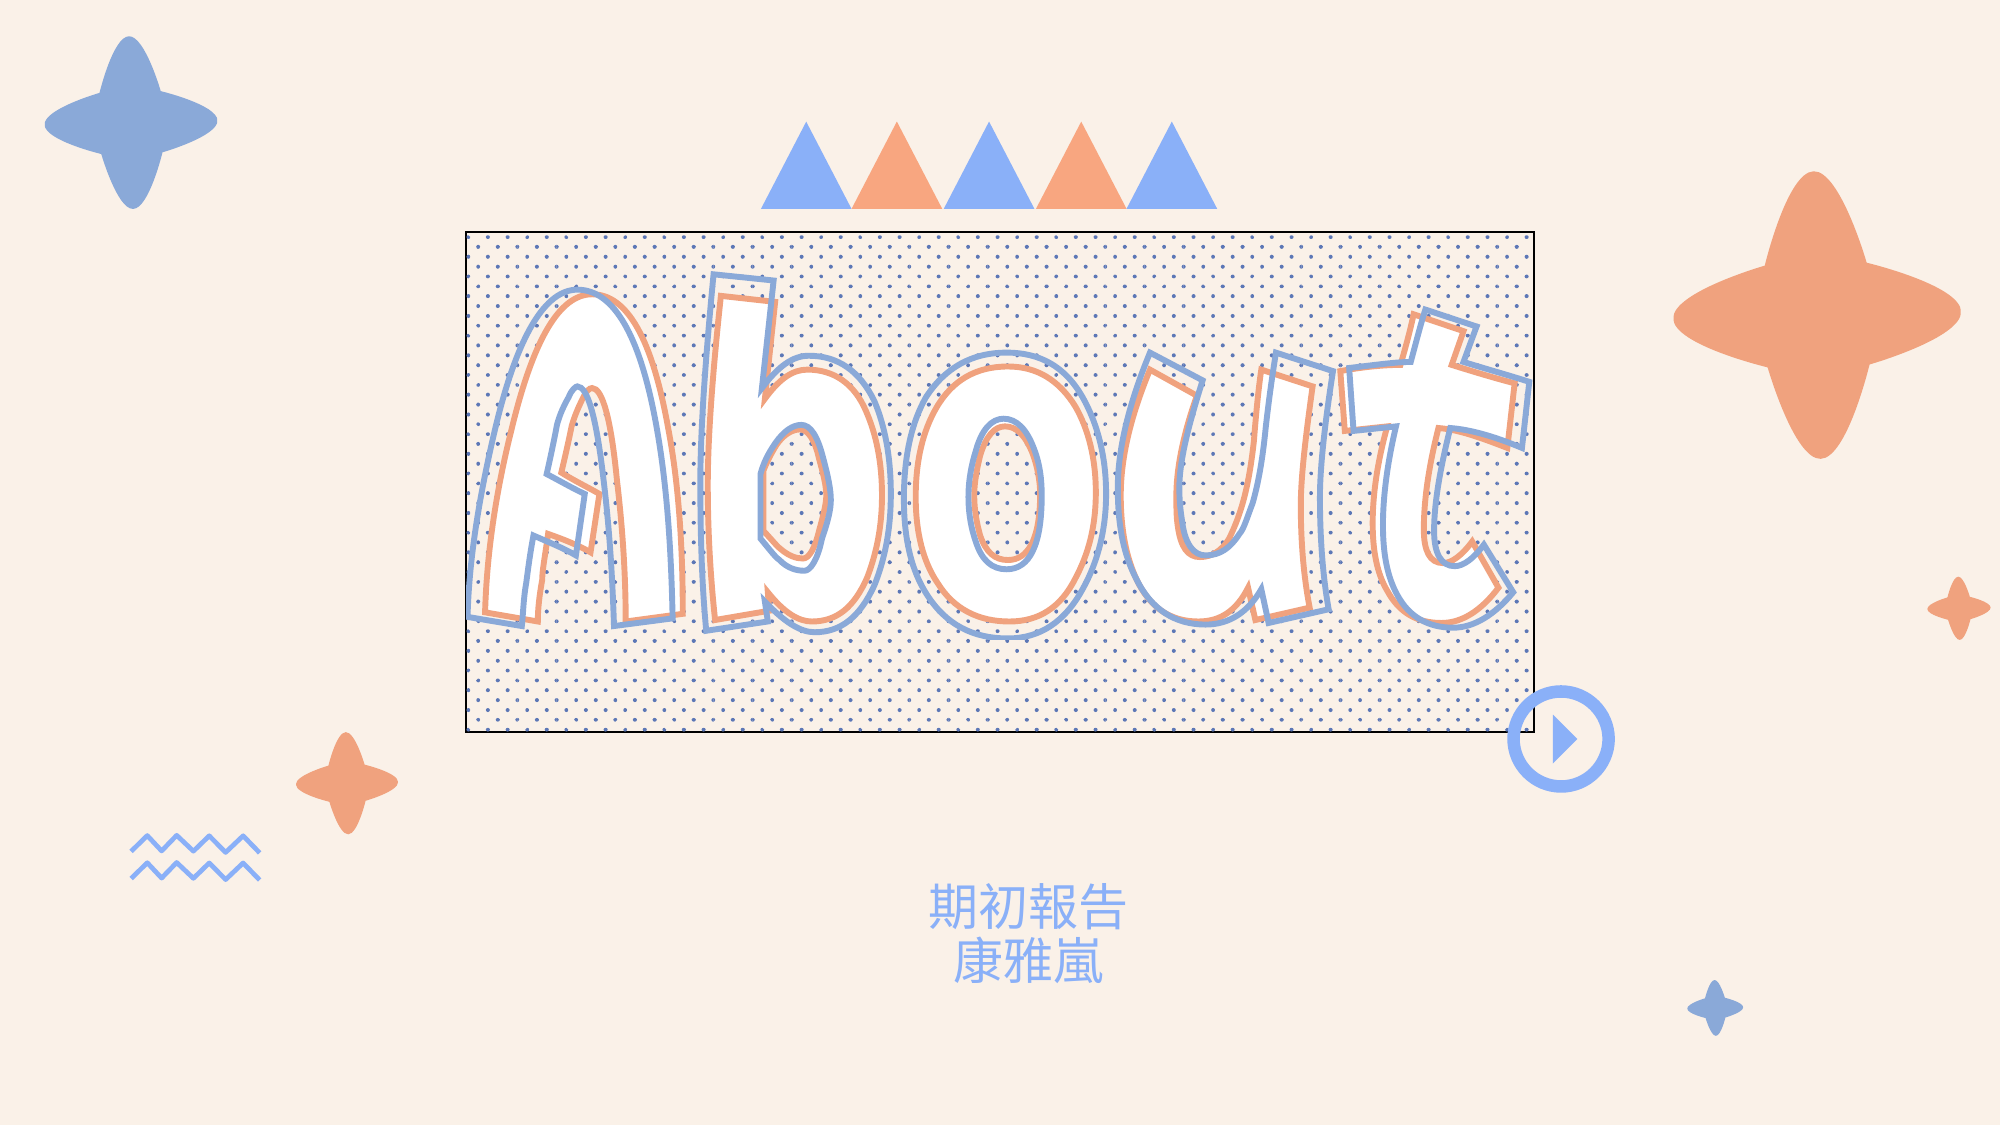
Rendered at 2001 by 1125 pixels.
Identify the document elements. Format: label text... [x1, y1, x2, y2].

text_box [130, 835, 260, 880]
picture [1687, 979, 1744, 1036]
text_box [760, 121, 1218, 209]
subtitle 期初報告 康雅嵐 [481, 862, 1576, 1004]
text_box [1513, 691, 1609, 787]
picture [1927, 576, 1991, 640]
picture [466, 231, 1534, 732]
picture [44, 35, 218, 209]
picture [296, 731, 399, 835]
picture [1673, 170, 1961, 459]
